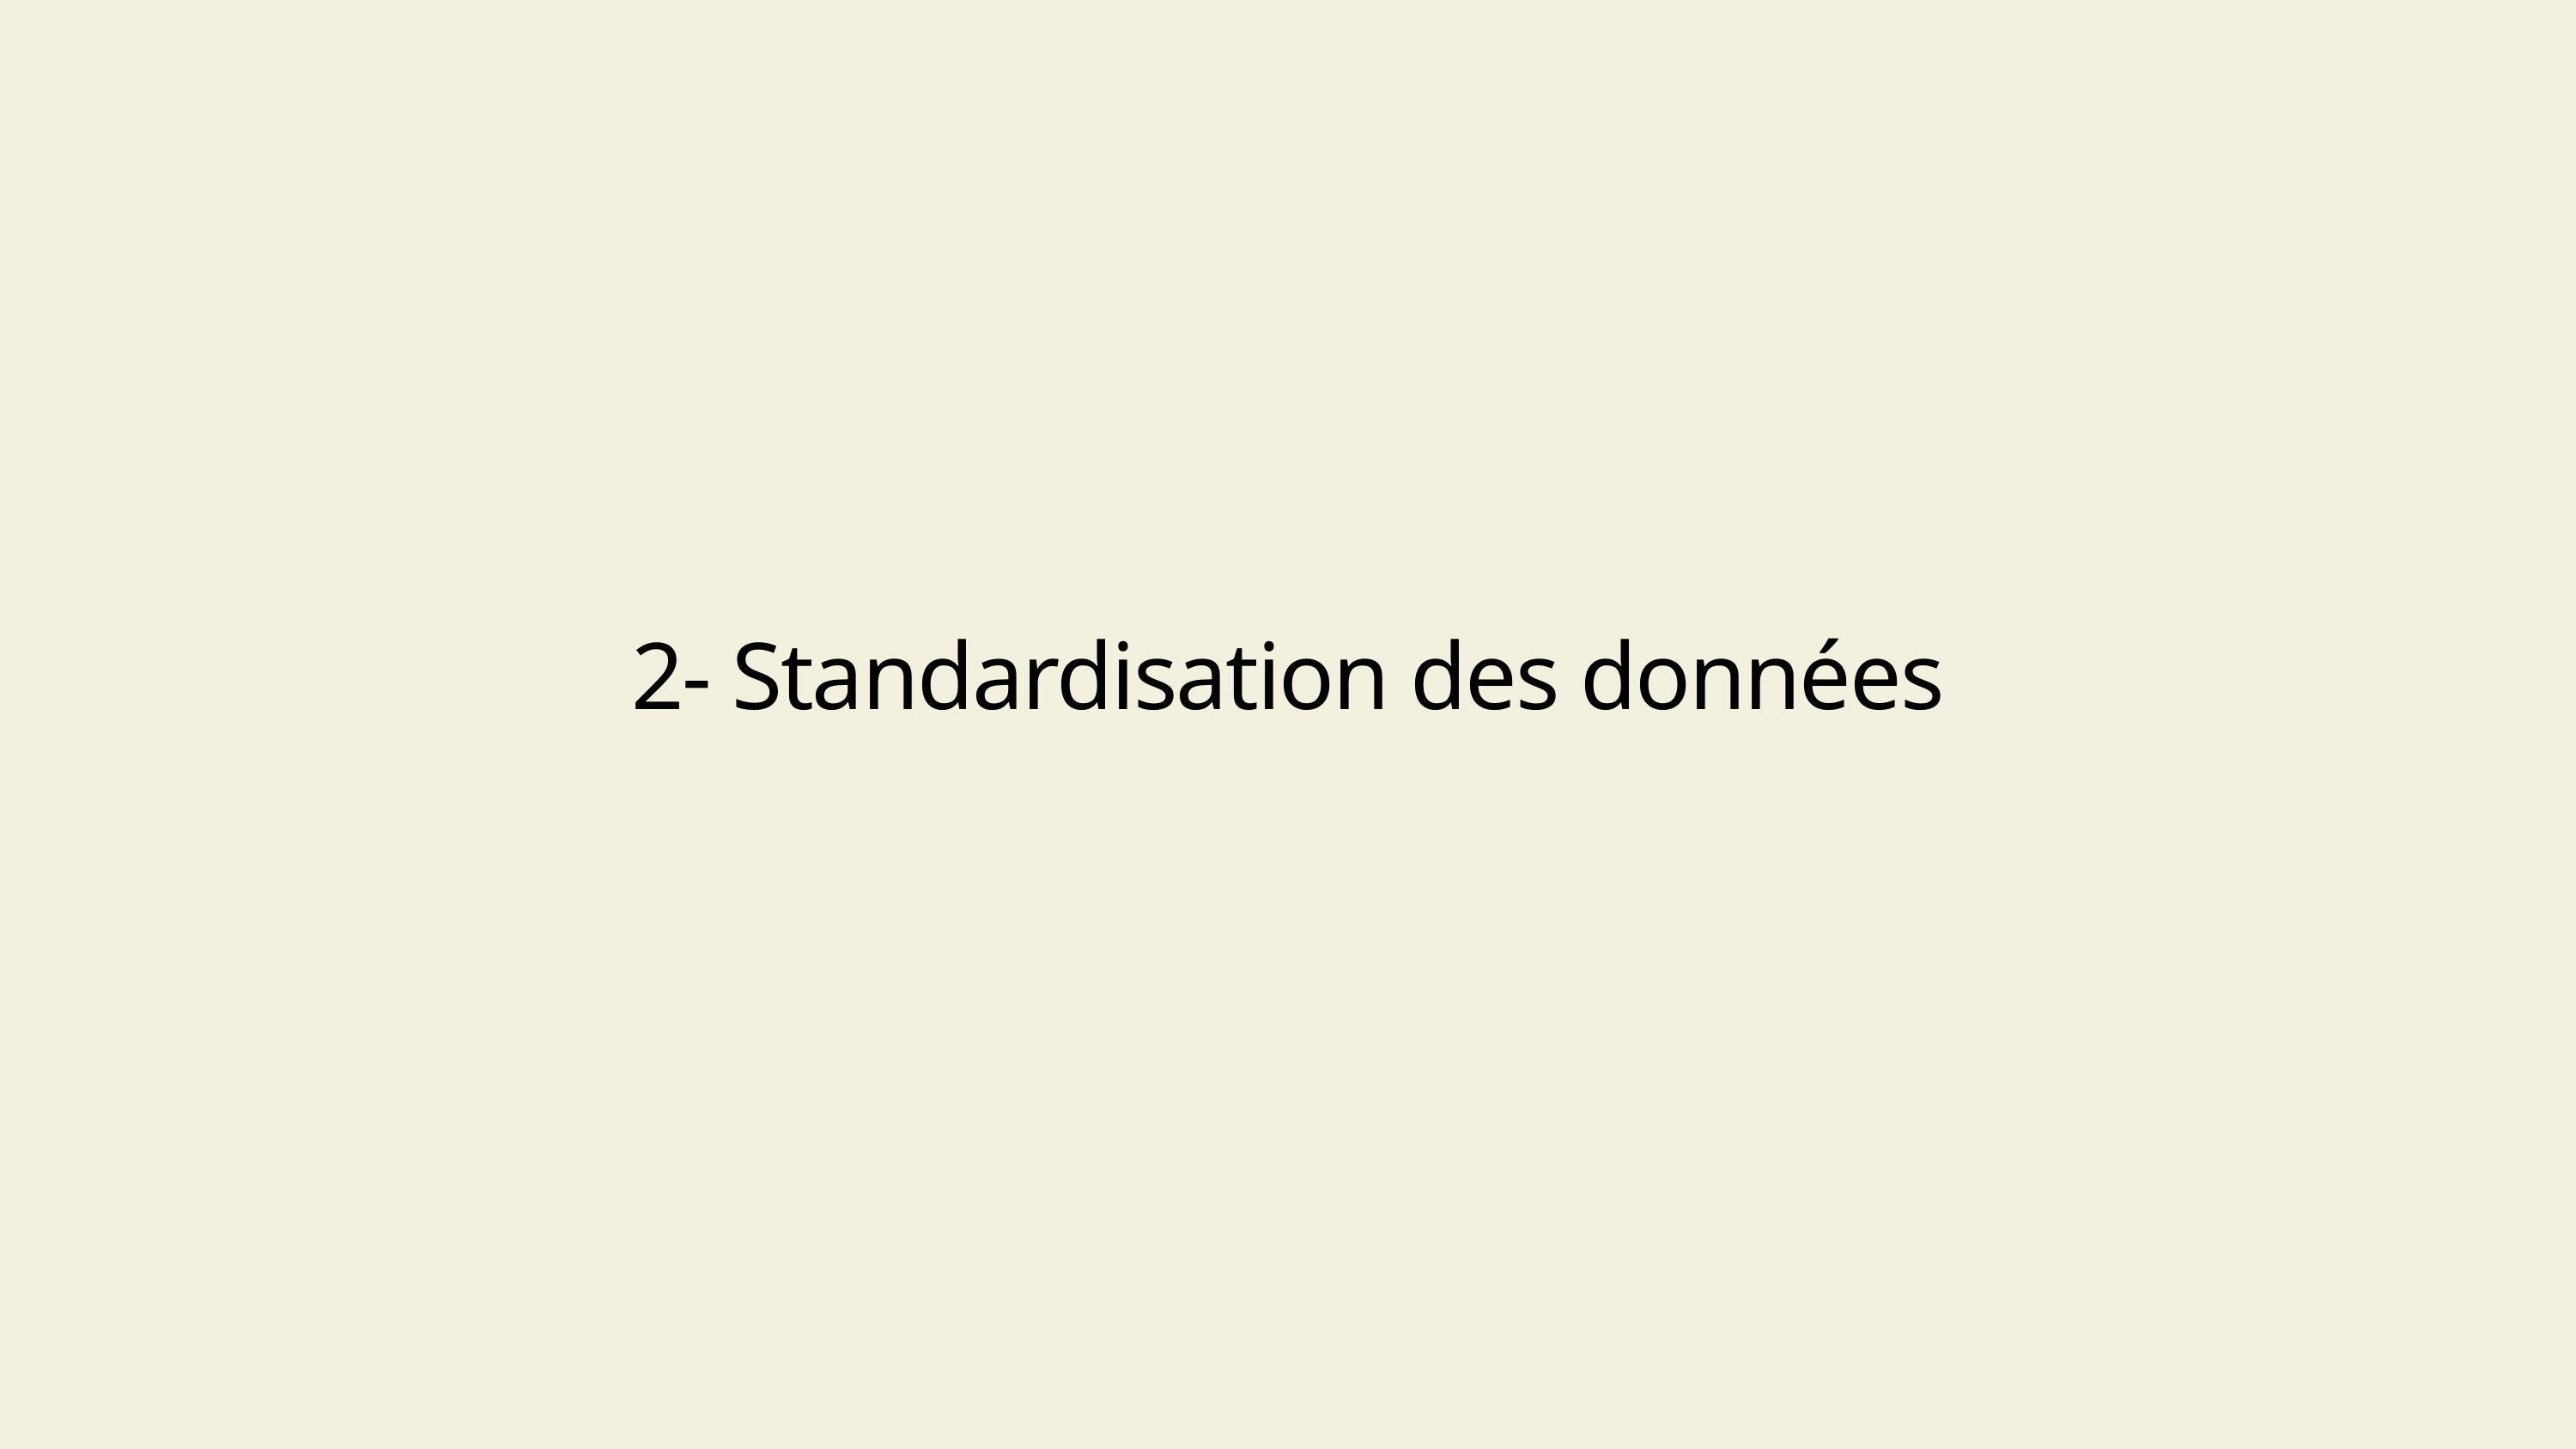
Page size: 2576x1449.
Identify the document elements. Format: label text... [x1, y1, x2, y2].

text_box 2- Standardisation des données [257, 598, 2319, 729]
